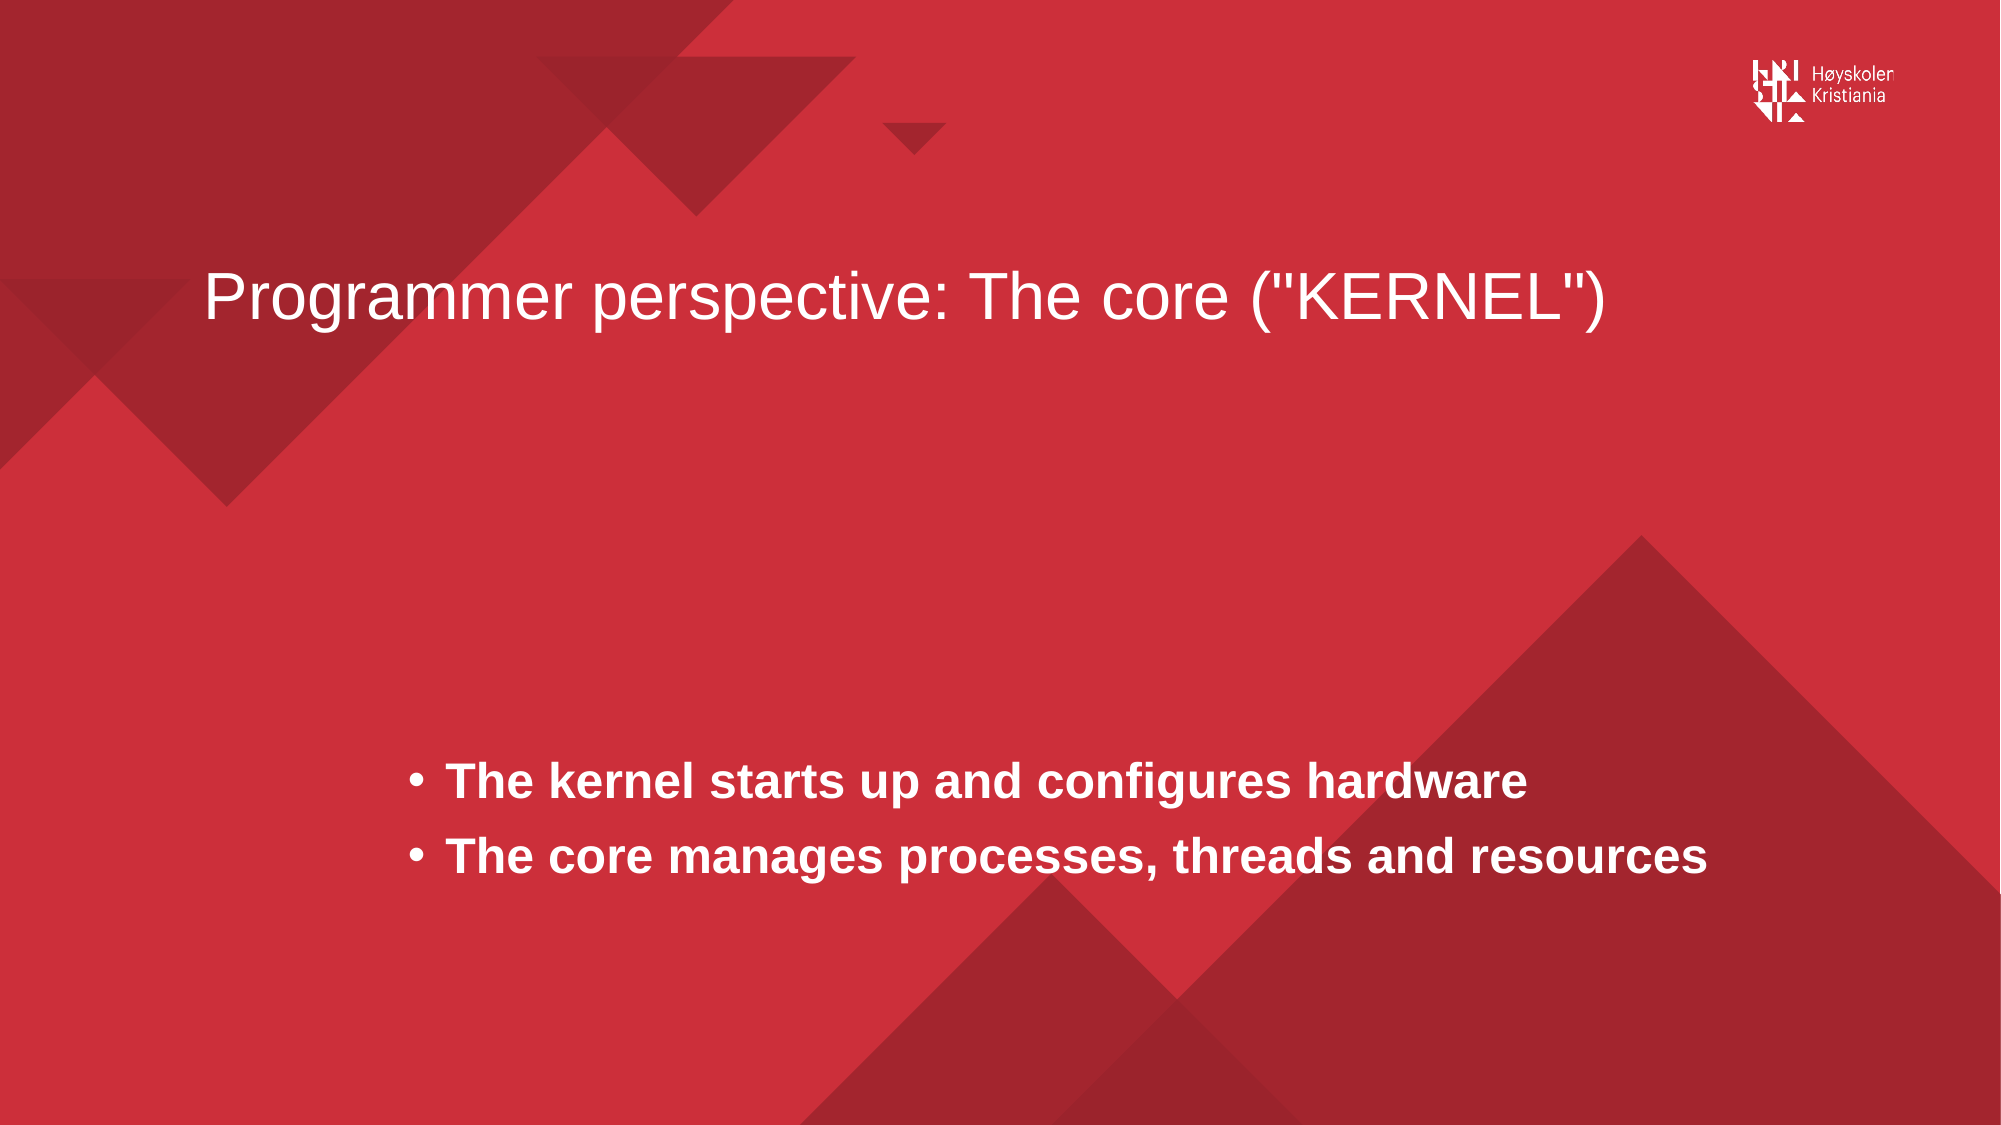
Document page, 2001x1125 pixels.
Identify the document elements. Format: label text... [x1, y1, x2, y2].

title Programmer perspective: The core ("KERNEL") [188, 254, 1889, 478]
list The kernel starts up and configures hardware The core manages processes, threads and resources [392, 747, 1775, 994]
